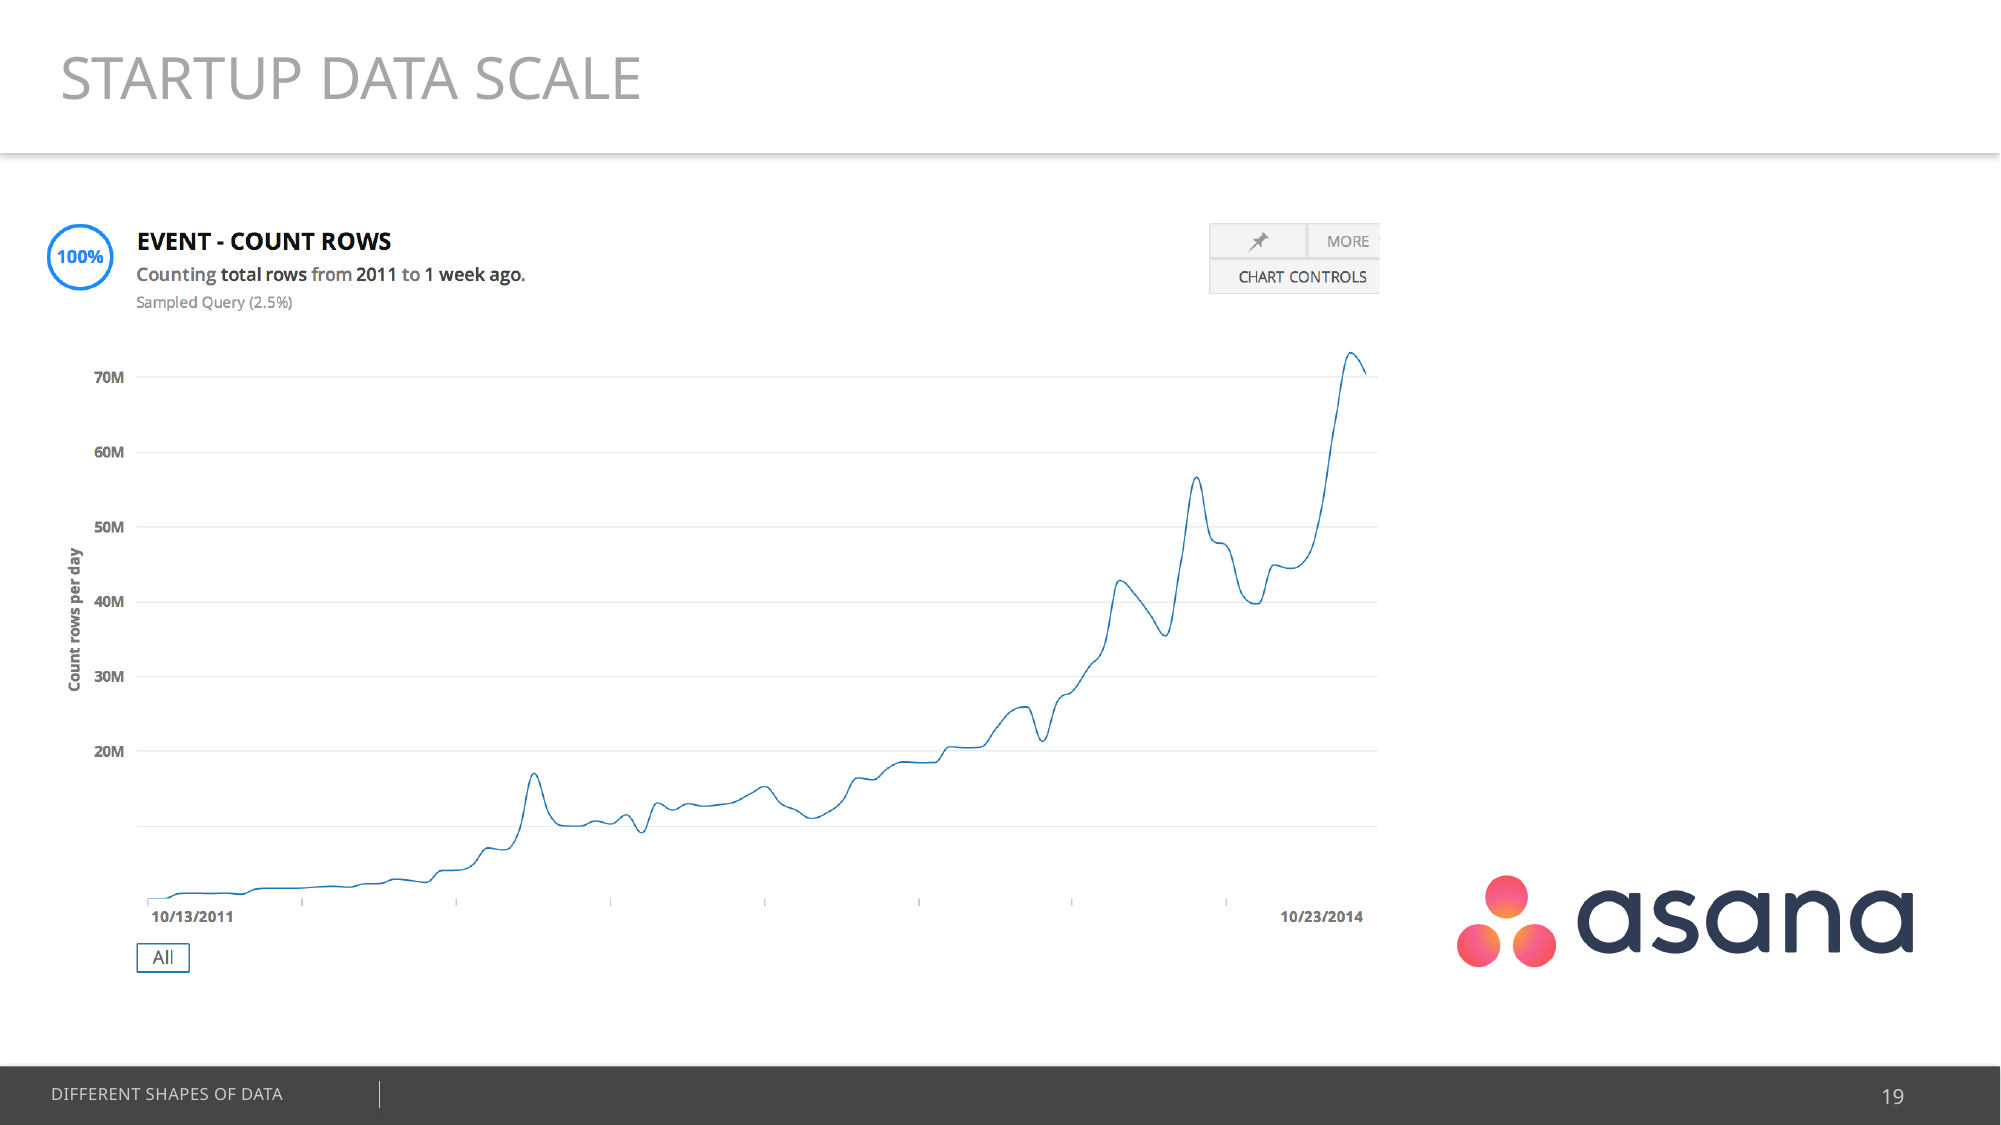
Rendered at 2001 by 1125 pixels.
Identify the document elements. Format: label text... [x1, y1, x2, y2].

list STARTUP DATA SCALE [0, 0, 2000, 153]
picture [26, 198, 1380, 987]
picture [1437, 860, 1936, 987]
